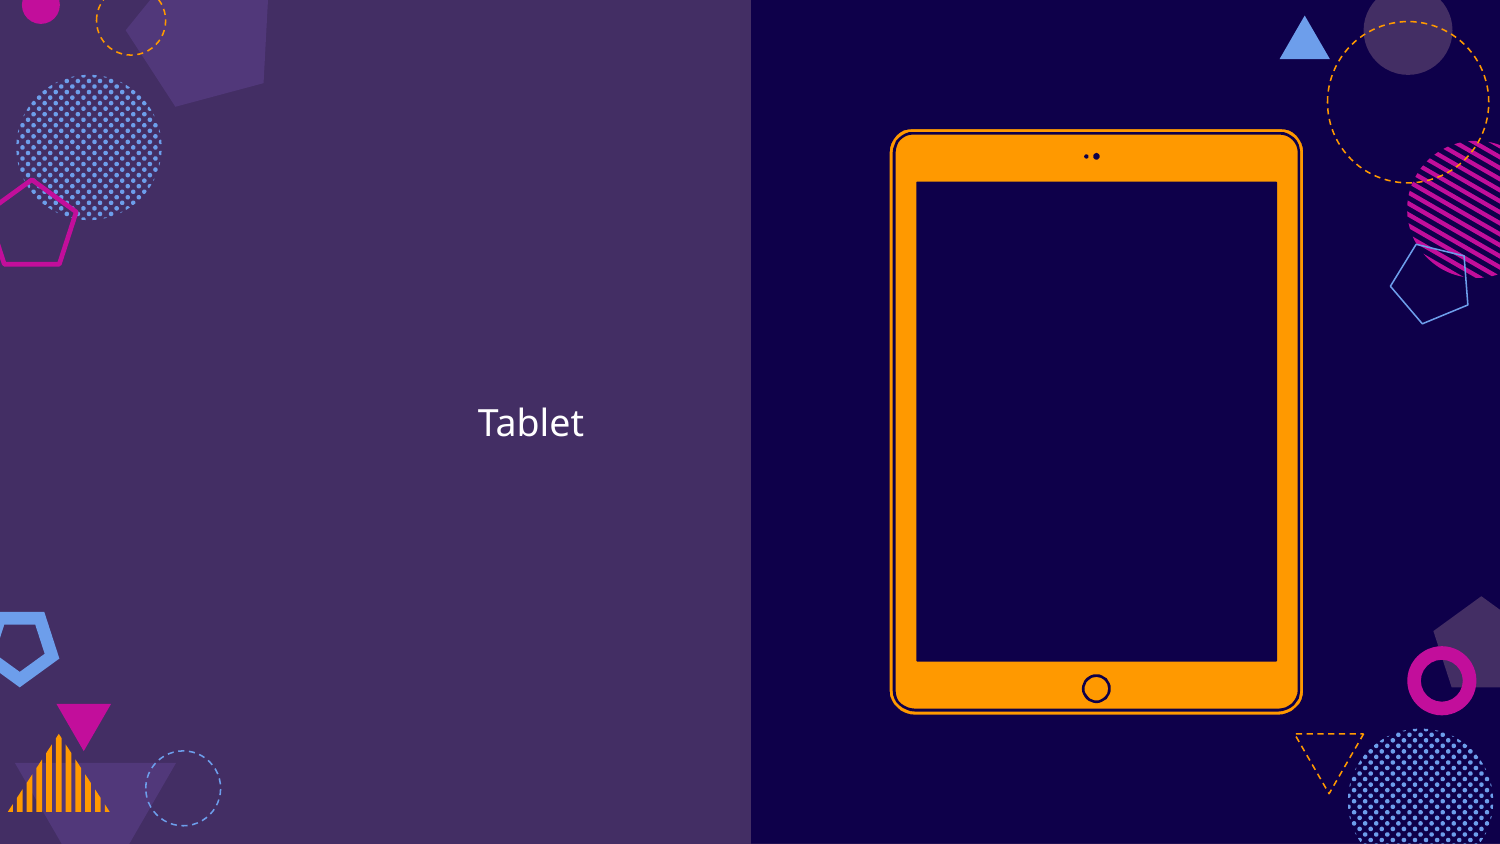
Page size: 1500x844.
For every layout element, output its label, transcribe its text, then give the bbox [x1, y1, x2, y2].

list Tablet [223, 137, 599, 707]
text_box [888, 128, 1304, 716]
text_box [916, 182, 1276, 659]
